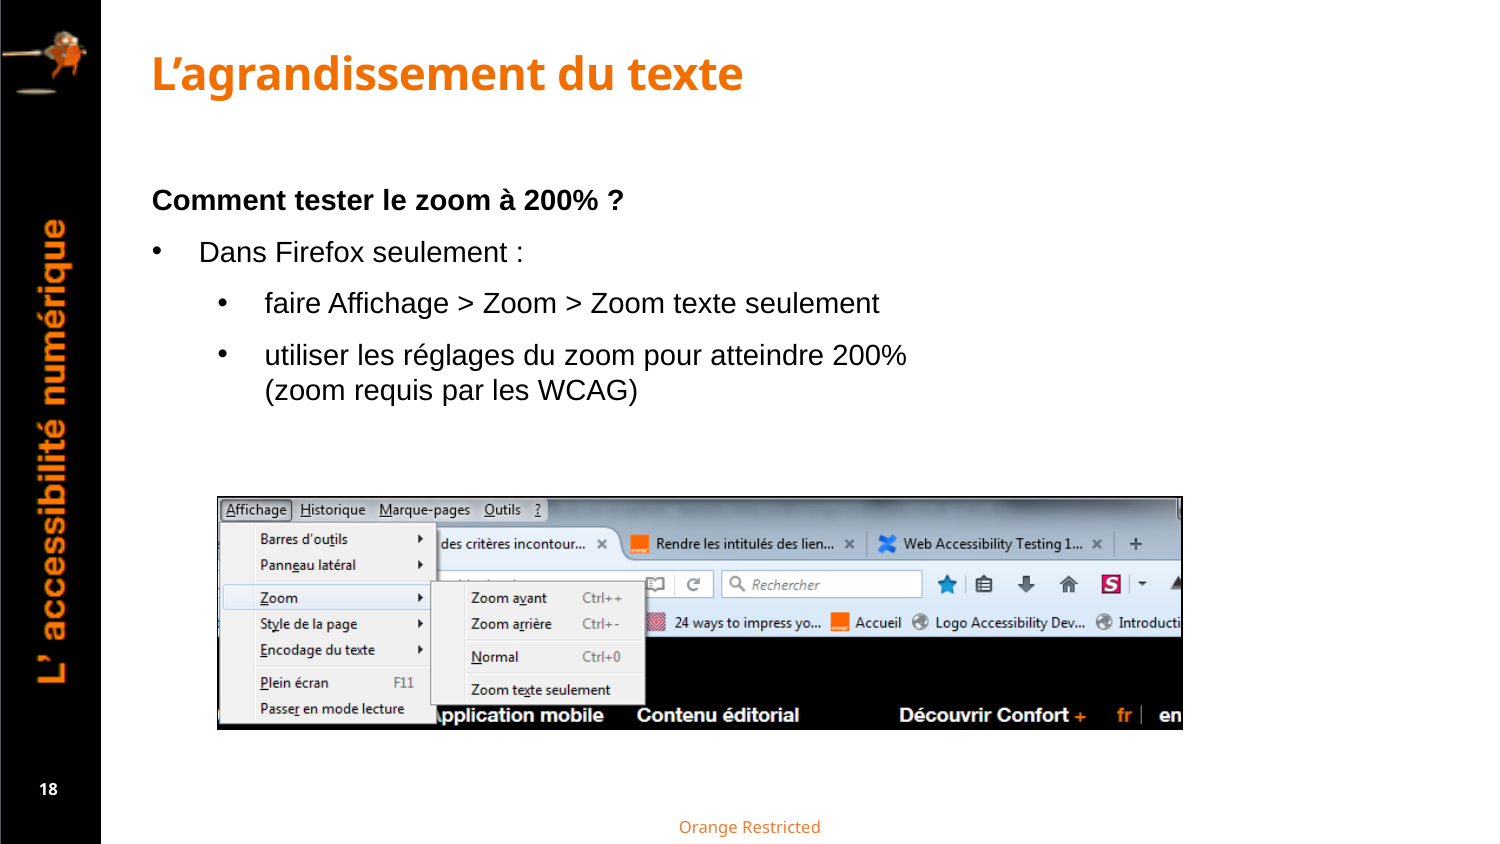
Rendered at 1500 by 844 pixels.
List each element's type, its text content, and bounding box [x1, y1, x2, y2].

text_box Comment tester le zoom à 200% ? Dans Firefox seulement : faire Affichage > Zoom > Zoom texte seulement utiliser les réglages du zoom pour atteindre 200% (zoom requis par les WCAG) [151, 114, 1376, 663]
picture [0, 0, 101, 844]
title L’agrandissement du texte [135, 43, 1459, 166]
picture [218, 497, 1182, 730]
